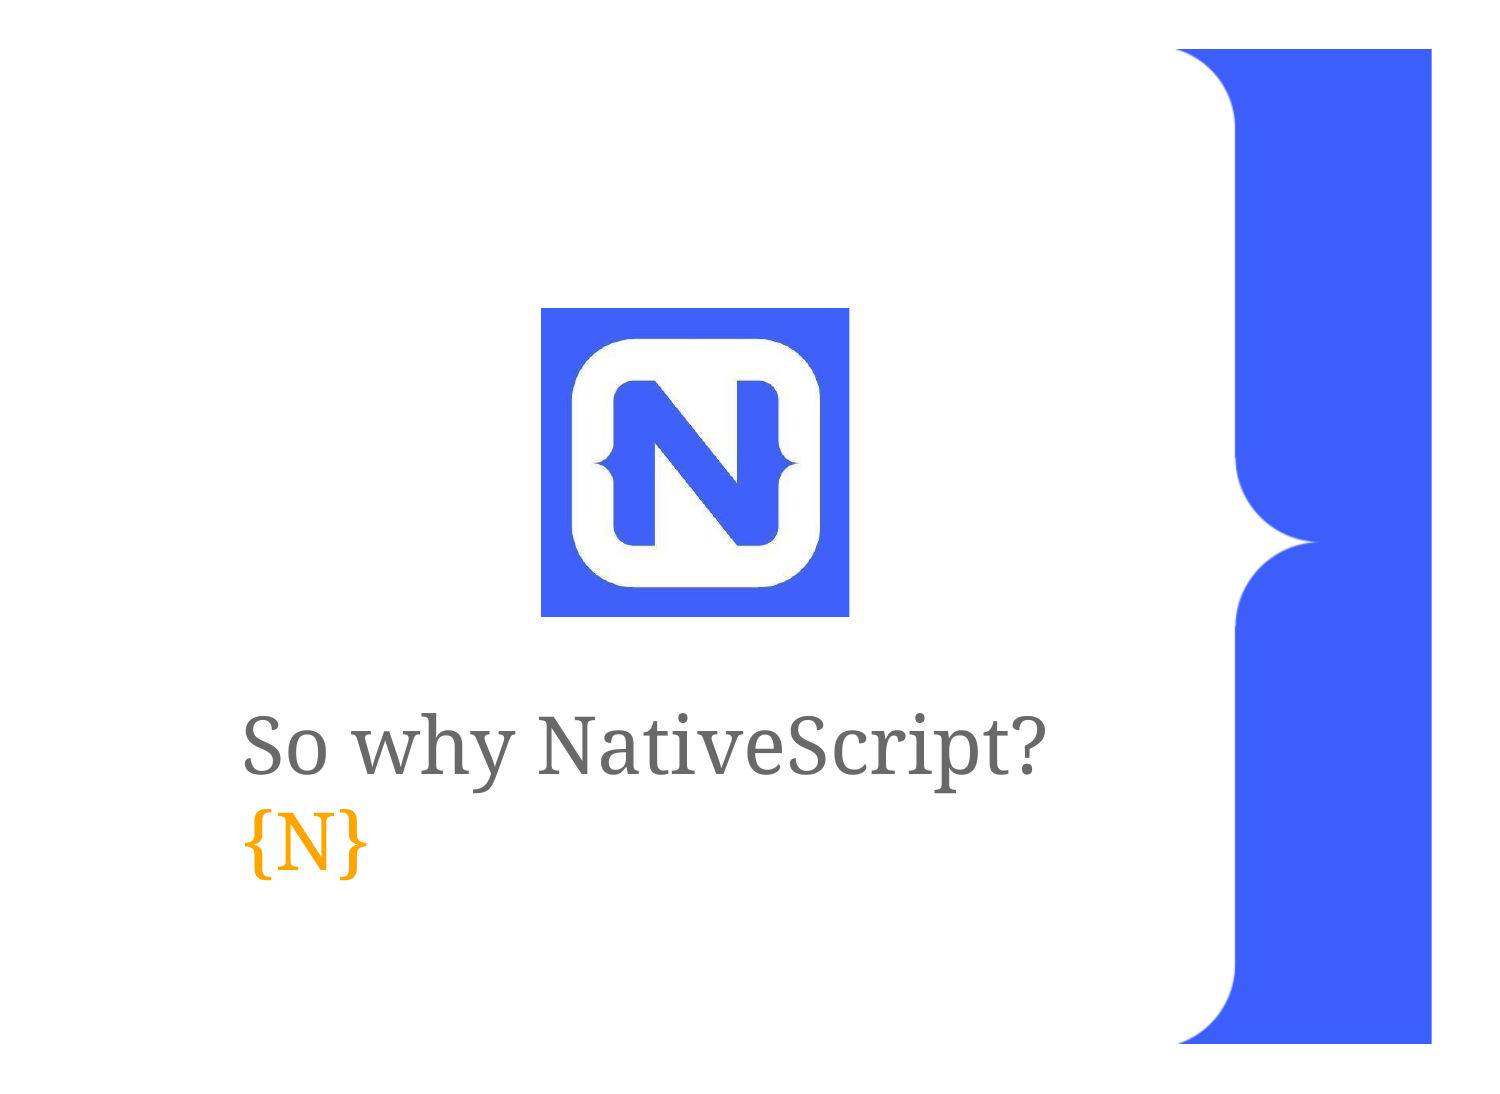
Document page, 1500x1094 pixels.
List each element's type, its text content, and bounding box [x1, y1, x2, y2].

text_box [541, 308, 850, 617]
picture [894, 49, 1432, 1044]
text_box So why NativeScript? {N} [238, 694, 1159, 887]
